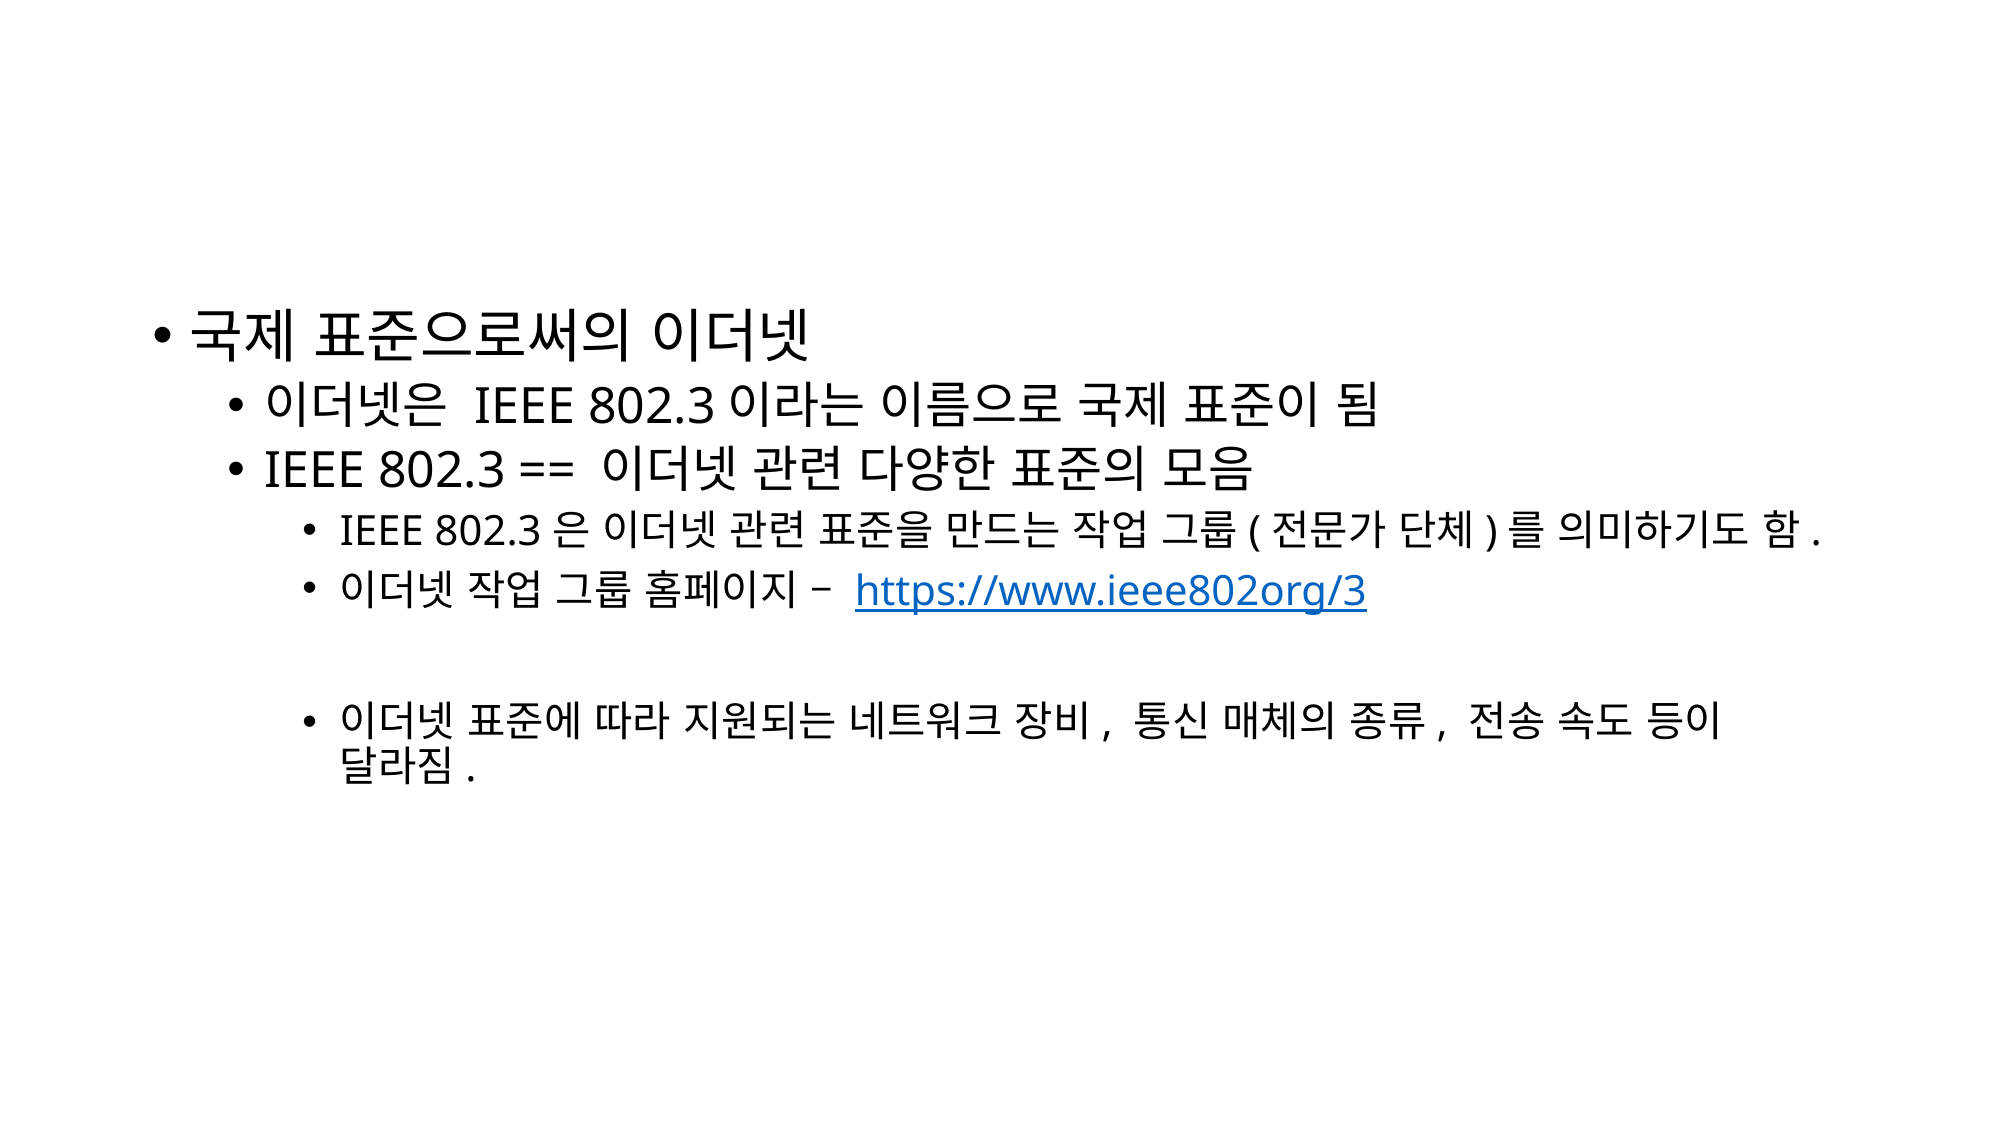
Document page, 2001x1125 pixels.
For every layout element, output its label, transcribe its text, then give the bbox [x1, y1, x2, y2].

list 국제 표준으로써의 이더넷 이더넷은 IEEE 802.3이라는 이름으로 국제 표준이 됨 IEEE 802.3 == 이더넷 관련 다양한 표준의 모음 IEEE 802.3은 이더넷 관련 표준을 만드는 작업 그룹(전문가 단체)를 의미하기도 함. 이더넷 작업 그룹 홈페이지 – https://www.ieee802org/3 이더넷 표준에 따라 지원되는 네트워크 장비, 통신 매체의 종류, 전송 속도 등이 달라짐. [137, 299, 1863, 1014]
